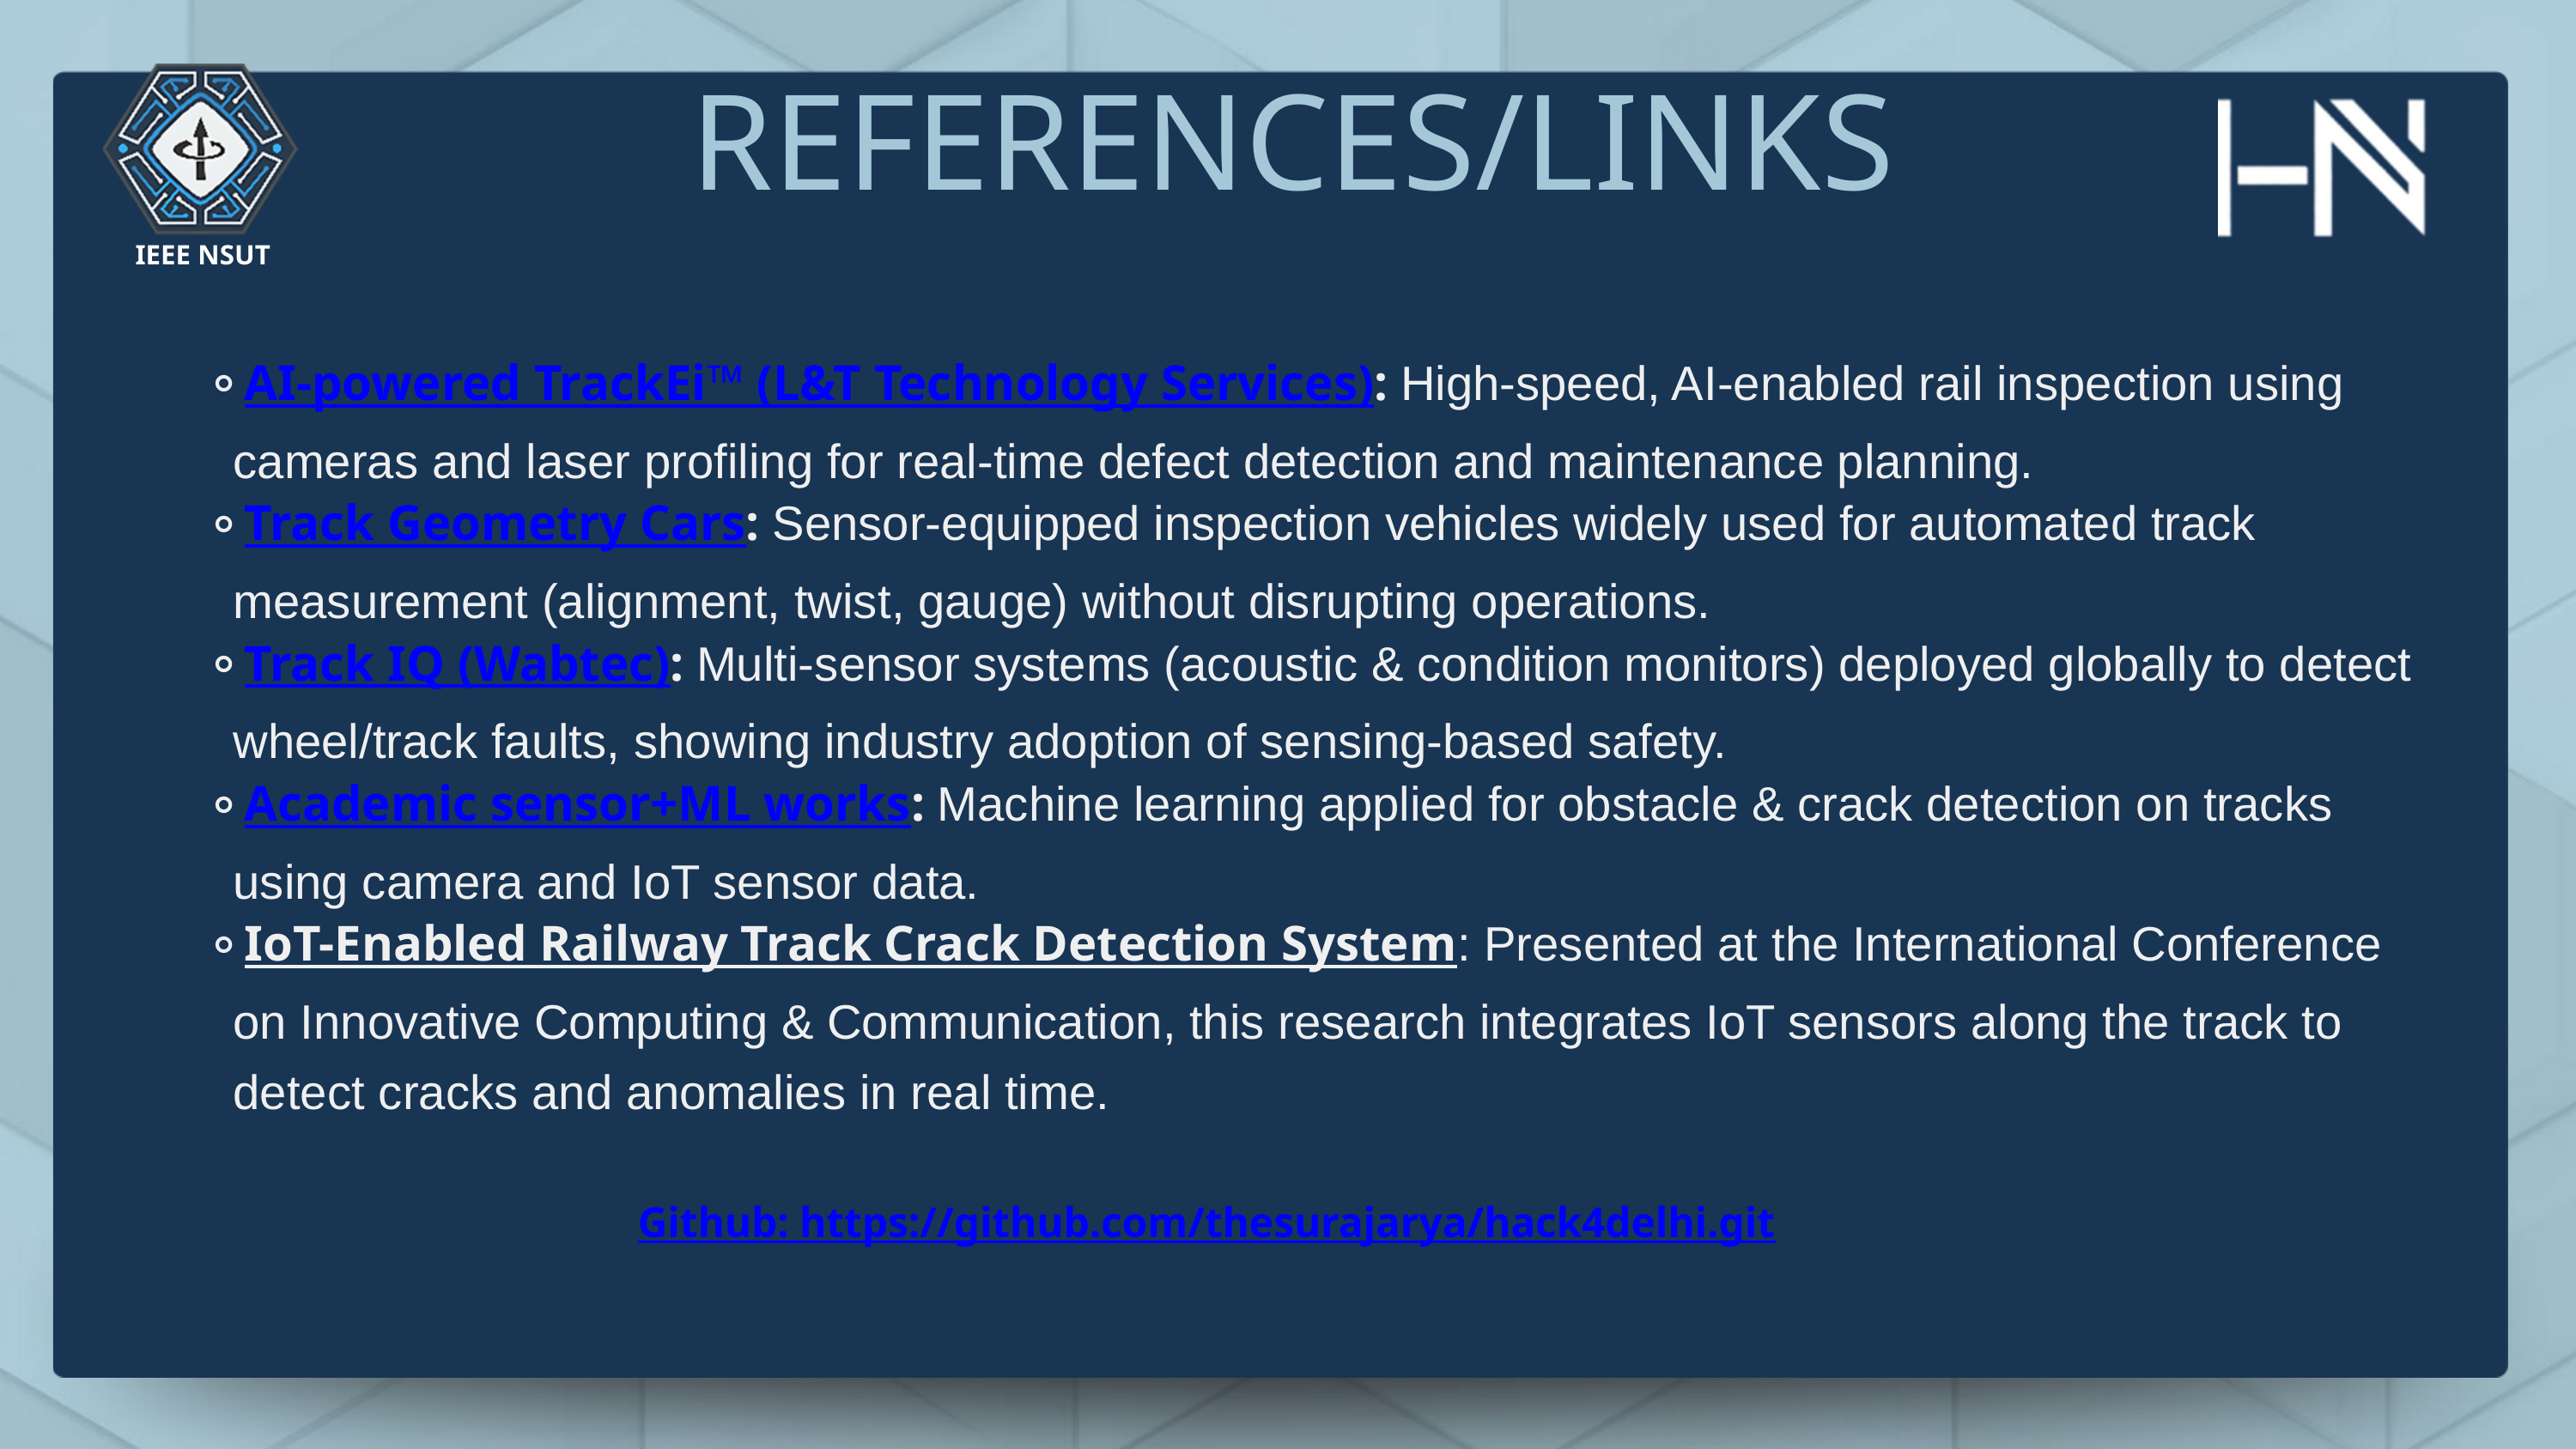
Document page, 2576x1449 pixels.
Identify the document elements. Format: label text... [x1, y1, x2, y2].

text_box [0, 1120, 2562, 1449]
text_box IEEE NSUT [113, 230, 292, 270]
text_box [2218, 89, 2431, 242]
text_box Github: https://github.com/thesurajarya/hack4delhi.git [144, 1191, 2269, 1252]
text_box [52, 47, 2508, 1378]
text_box [102, 64, 299, 236]
text_box AI-powered TrackEi™ (L&T Technology Services): High-speed, AI-enabled rail inspection using cameras and laser profiling for real-time defect detection and maintenance planning. Track Geometry Cars: Sensor-equipped inspection vehicles widely used for automated track measurement (alignment, twist, gauge) without disrupting operations. Track IQ (Wabtec): Multi-sensor systems (acoustic & condition monitors) deployed globally to detect wheel/track faults, showing industry adoption of sensing-based safety. Academic sensor+ML works: Machine learning applied for obstacle & crack detection on tracks using camera and IoT sensor data. IoT-Enabled Railway Track Crack Detection System: Presented at the International Conference on Innovative Computing & Communication, this research integrates IoT sensors along the track to detect cracks and anomalies in real time. [144, 348, 2431, 1119]
text_box [0, 0, 2576, 1449]
text_box REFERENCES/LINKS [367, 92, 2218, 217]
